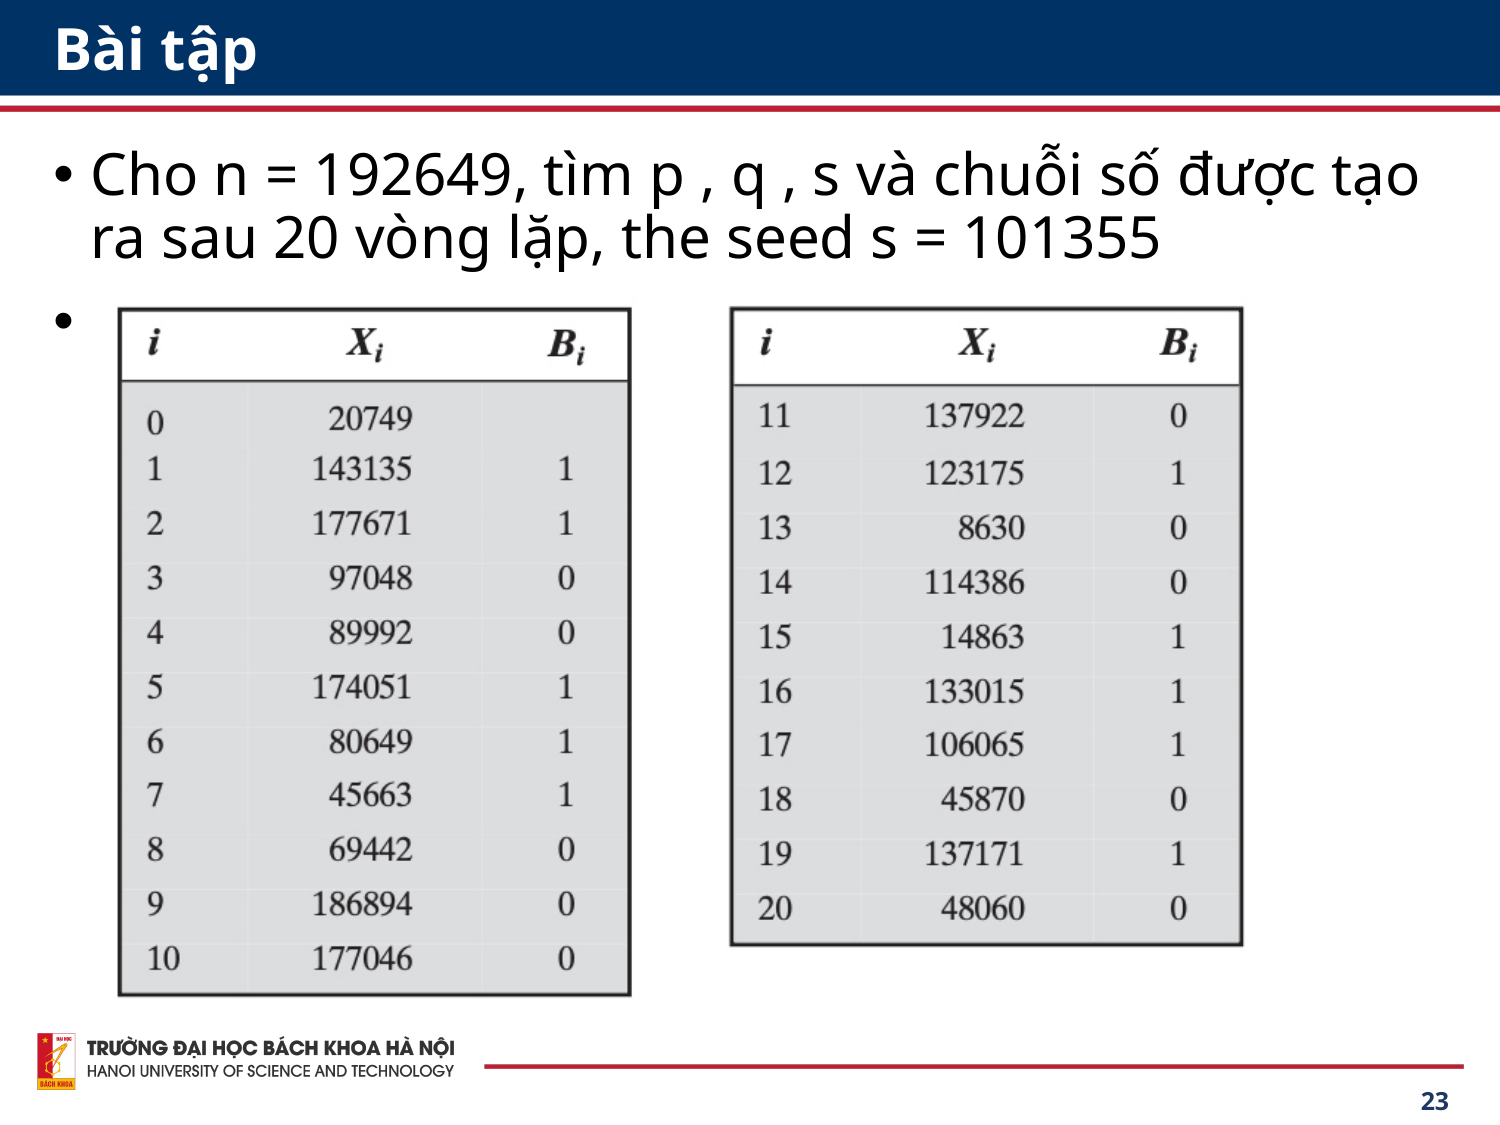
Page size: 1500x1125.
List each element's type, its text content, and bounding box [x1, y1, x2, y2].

title Bài tập [38, 12, 1462, 87]
slide_number 23 [1126, 1078, 1464, 1125]
picture [0, 0, 1500, 1125]
list Cho n = 192649, tìm p , q , s và chuỗi số được tạo ra sau 20 vòng lặp, the seed s = 101355 [38, 138, 1462, 297]
